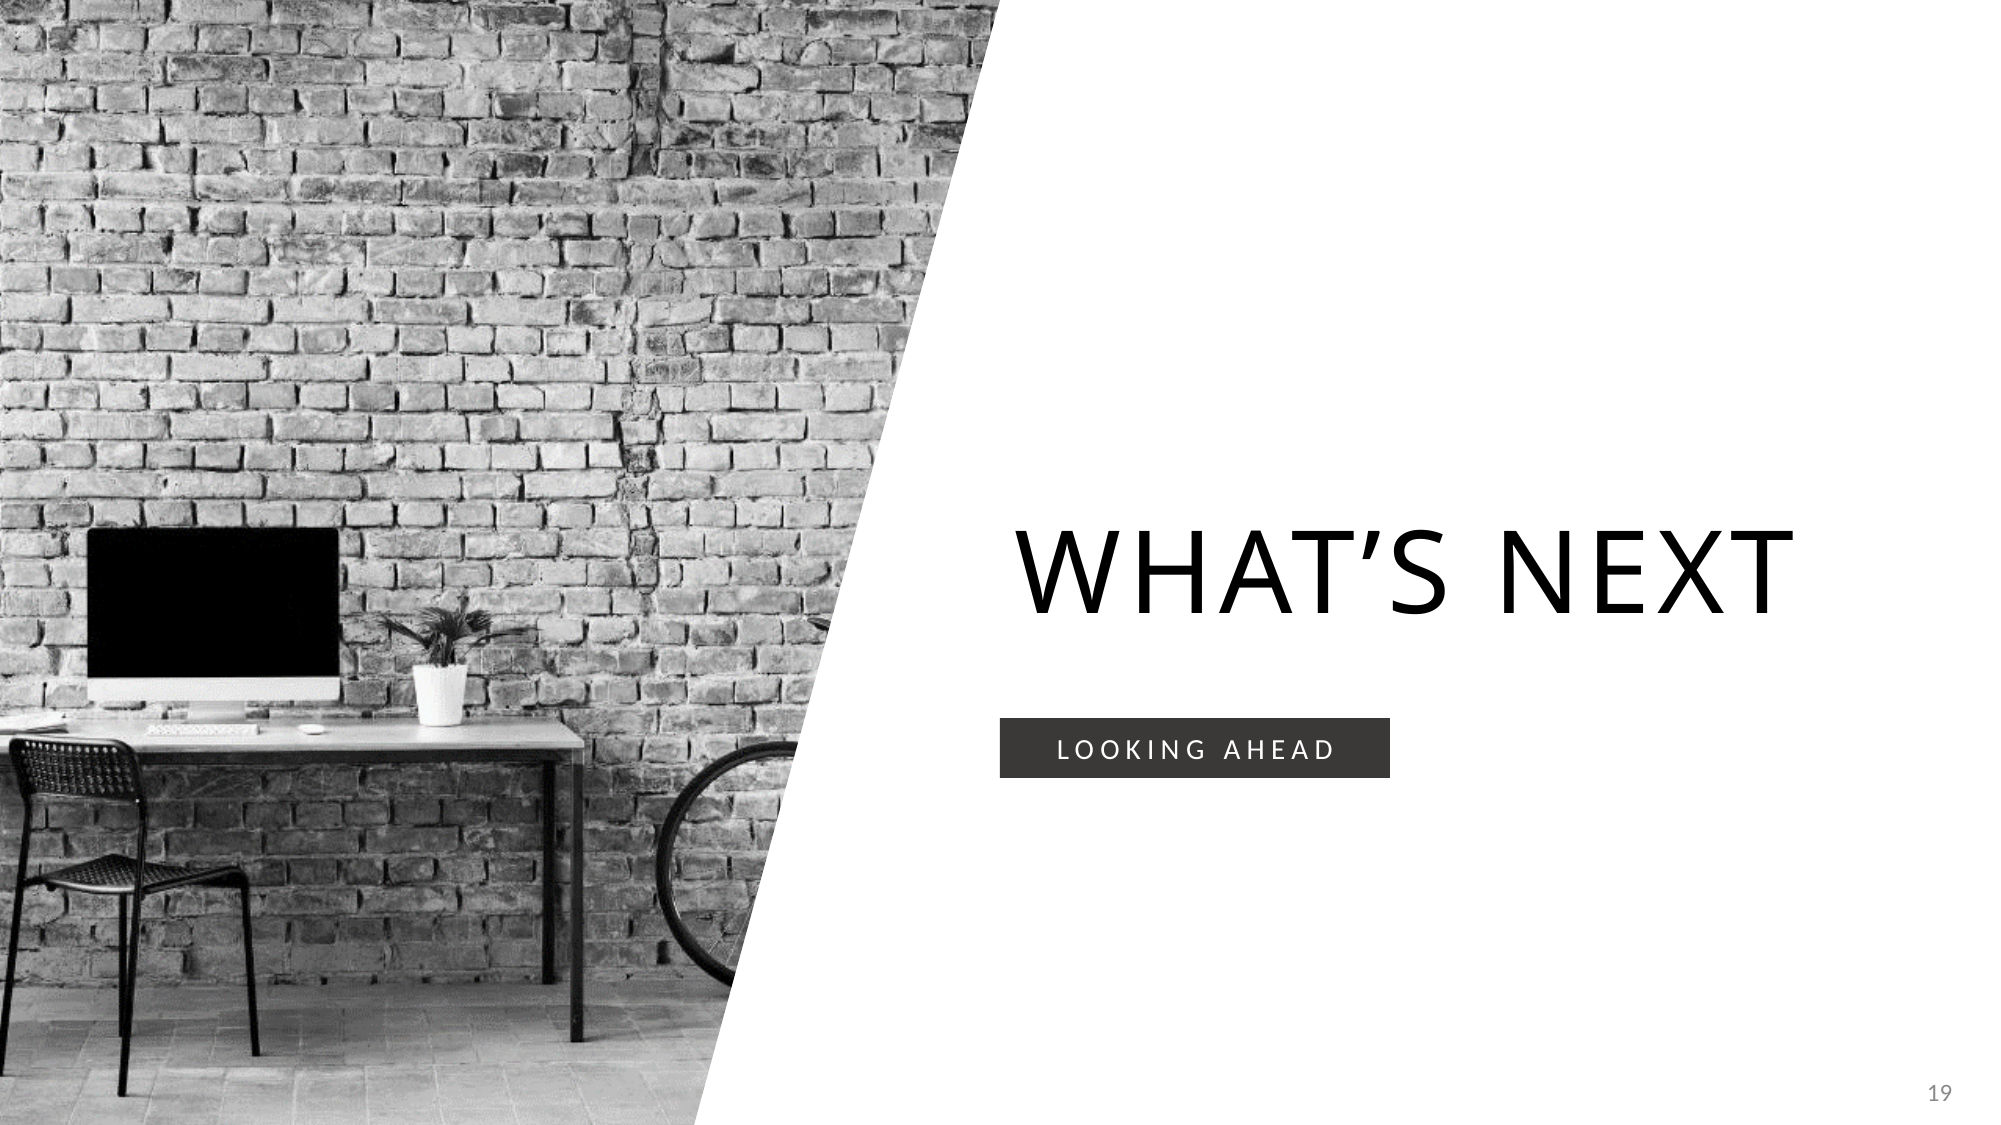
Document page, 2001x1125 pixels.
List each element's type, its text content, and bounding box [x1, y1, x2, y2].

list LOOKING AHEAD [1000, 718, 1390, 778]
picture [0, 0, 1000, 1125]
slide_number 19 [1894, 1061, 1968, 1121]
title What’s next [1000, 371, 1862, 644]
